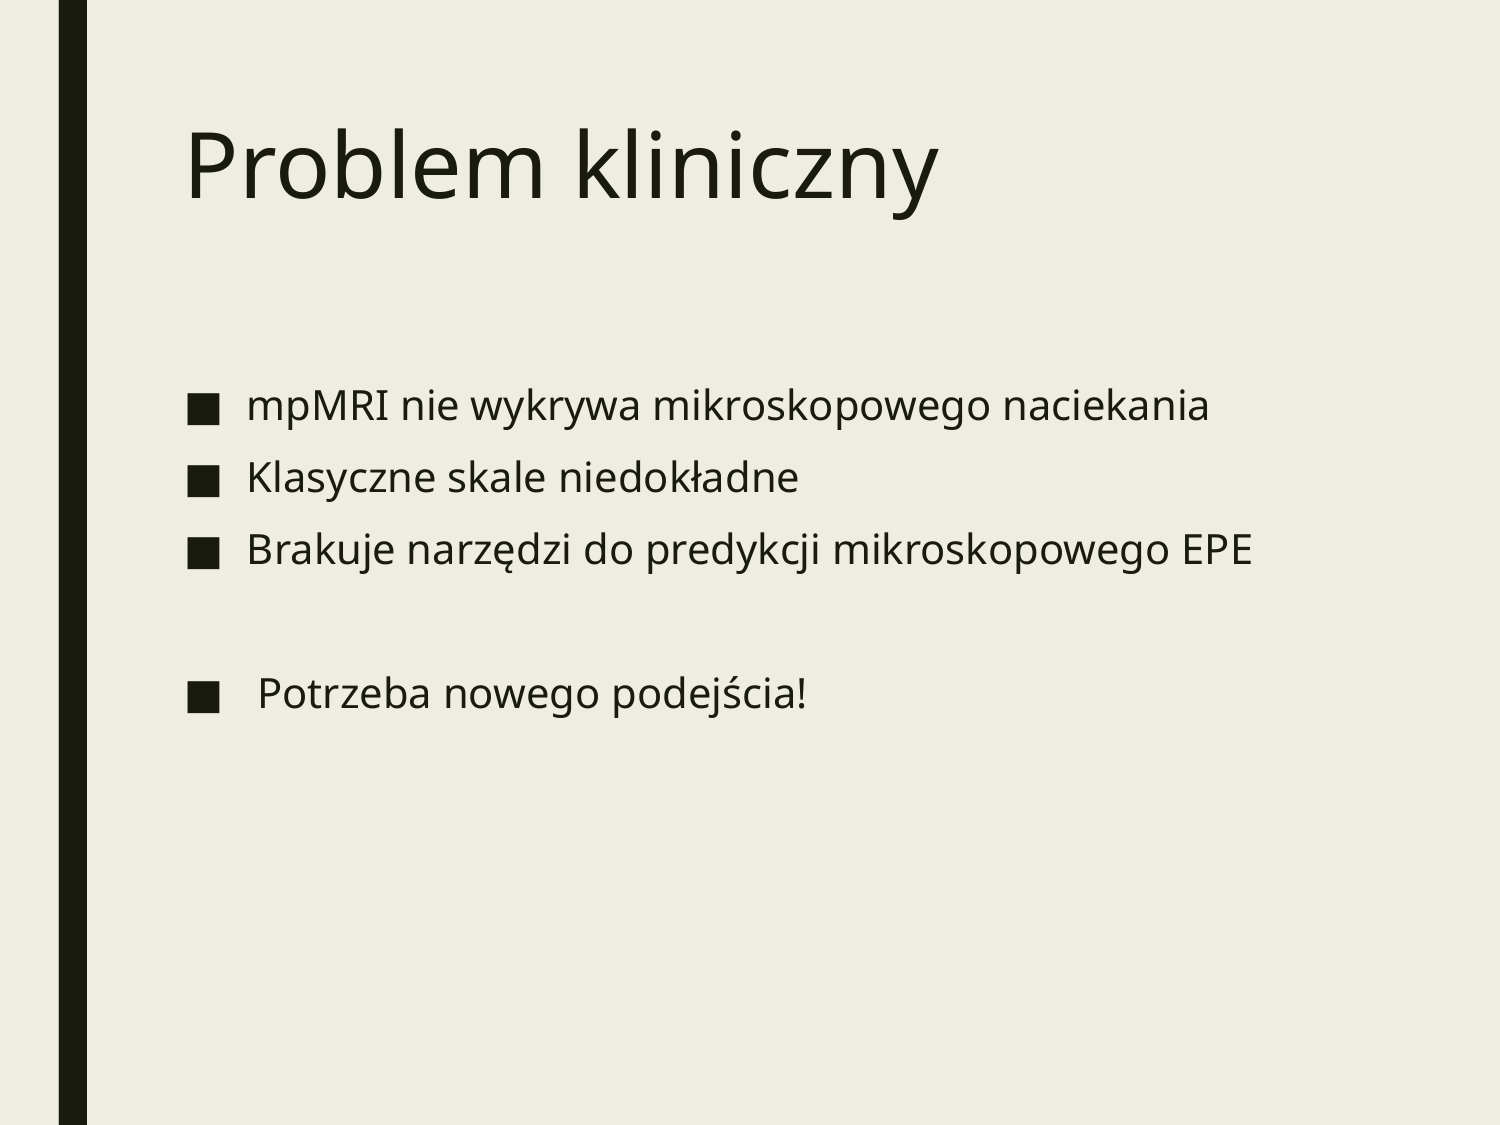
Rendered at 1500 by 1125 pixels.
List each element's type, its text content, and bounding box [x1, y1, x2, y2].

title Problem kliniczny [168, 112, 1351, 357]
list mpMRI nie wykrywa mikroskopowego naciekania Klasyczne skale niedokładne Brakuje narzędzi do predykcji mikroskopowego EPE Potrzeba nowego podejścia! [168, 375, 1351, 963]
